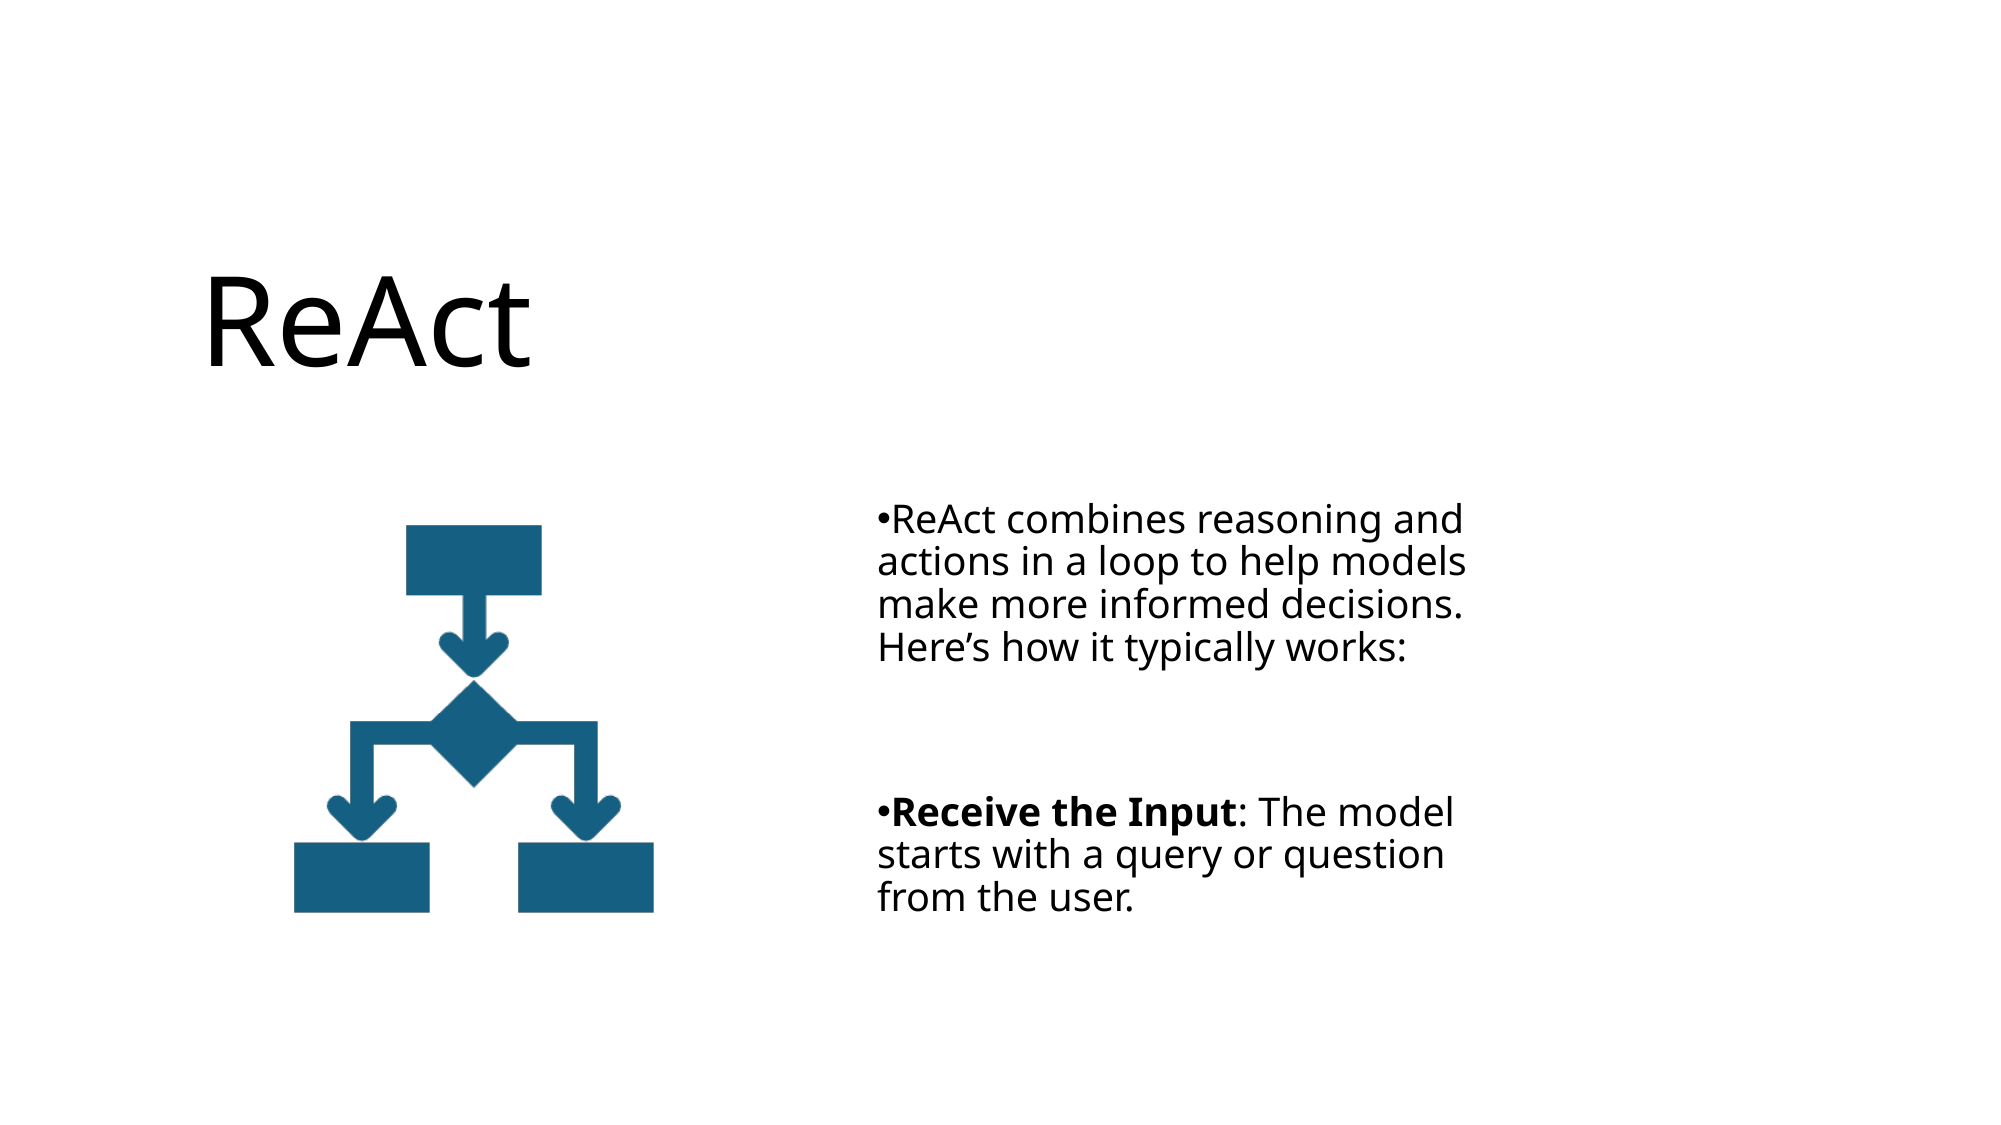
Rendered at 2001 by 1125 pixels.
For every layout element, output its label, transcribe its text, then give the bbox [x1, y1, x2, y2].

text_box ReAct combines reasoning and actions in a loop to help models make more informed decisions. Here’s how it typically works: Receive the Input: The model starts with a query or question from the user. [862, 491, 1558, 940]
picture [249, 494, 699, 944]
title ReAct [184, 195, 1823, 457]
